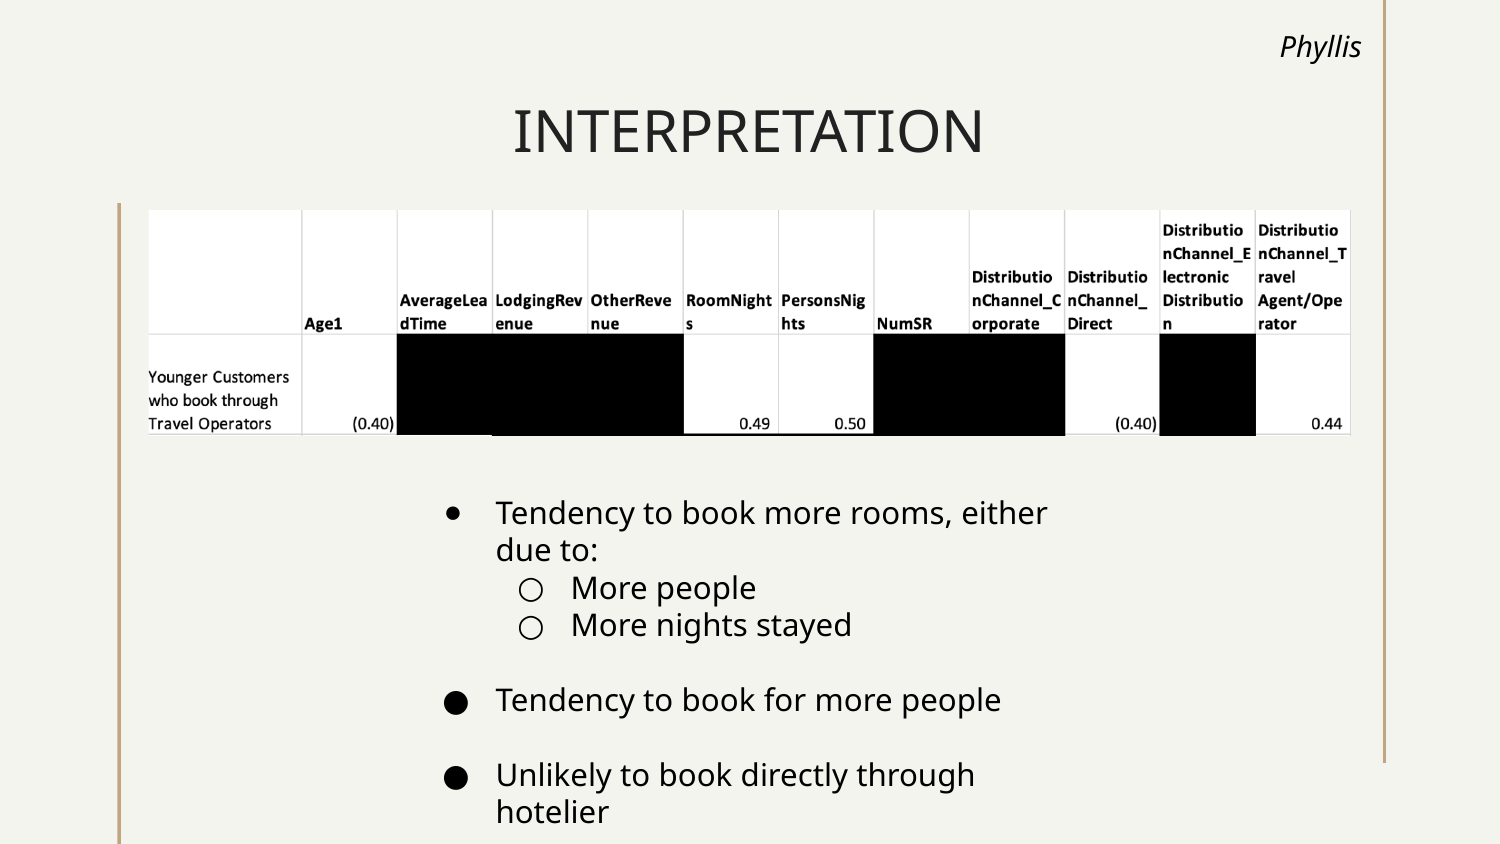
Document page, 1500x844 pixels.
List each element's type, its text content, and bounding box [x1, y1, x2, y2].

text_box Phyllis [1177, 13, 1464, 79]
text_box Tendency to book more rooms, either due to: More people More nights stayed Tendency to book for more people Unlikely to book directly through hotelier [405, 478, 1095, 844]
picture [148, 210, 1352, 436]
title INTERPRETATION [116, 90, 1383, 169]
